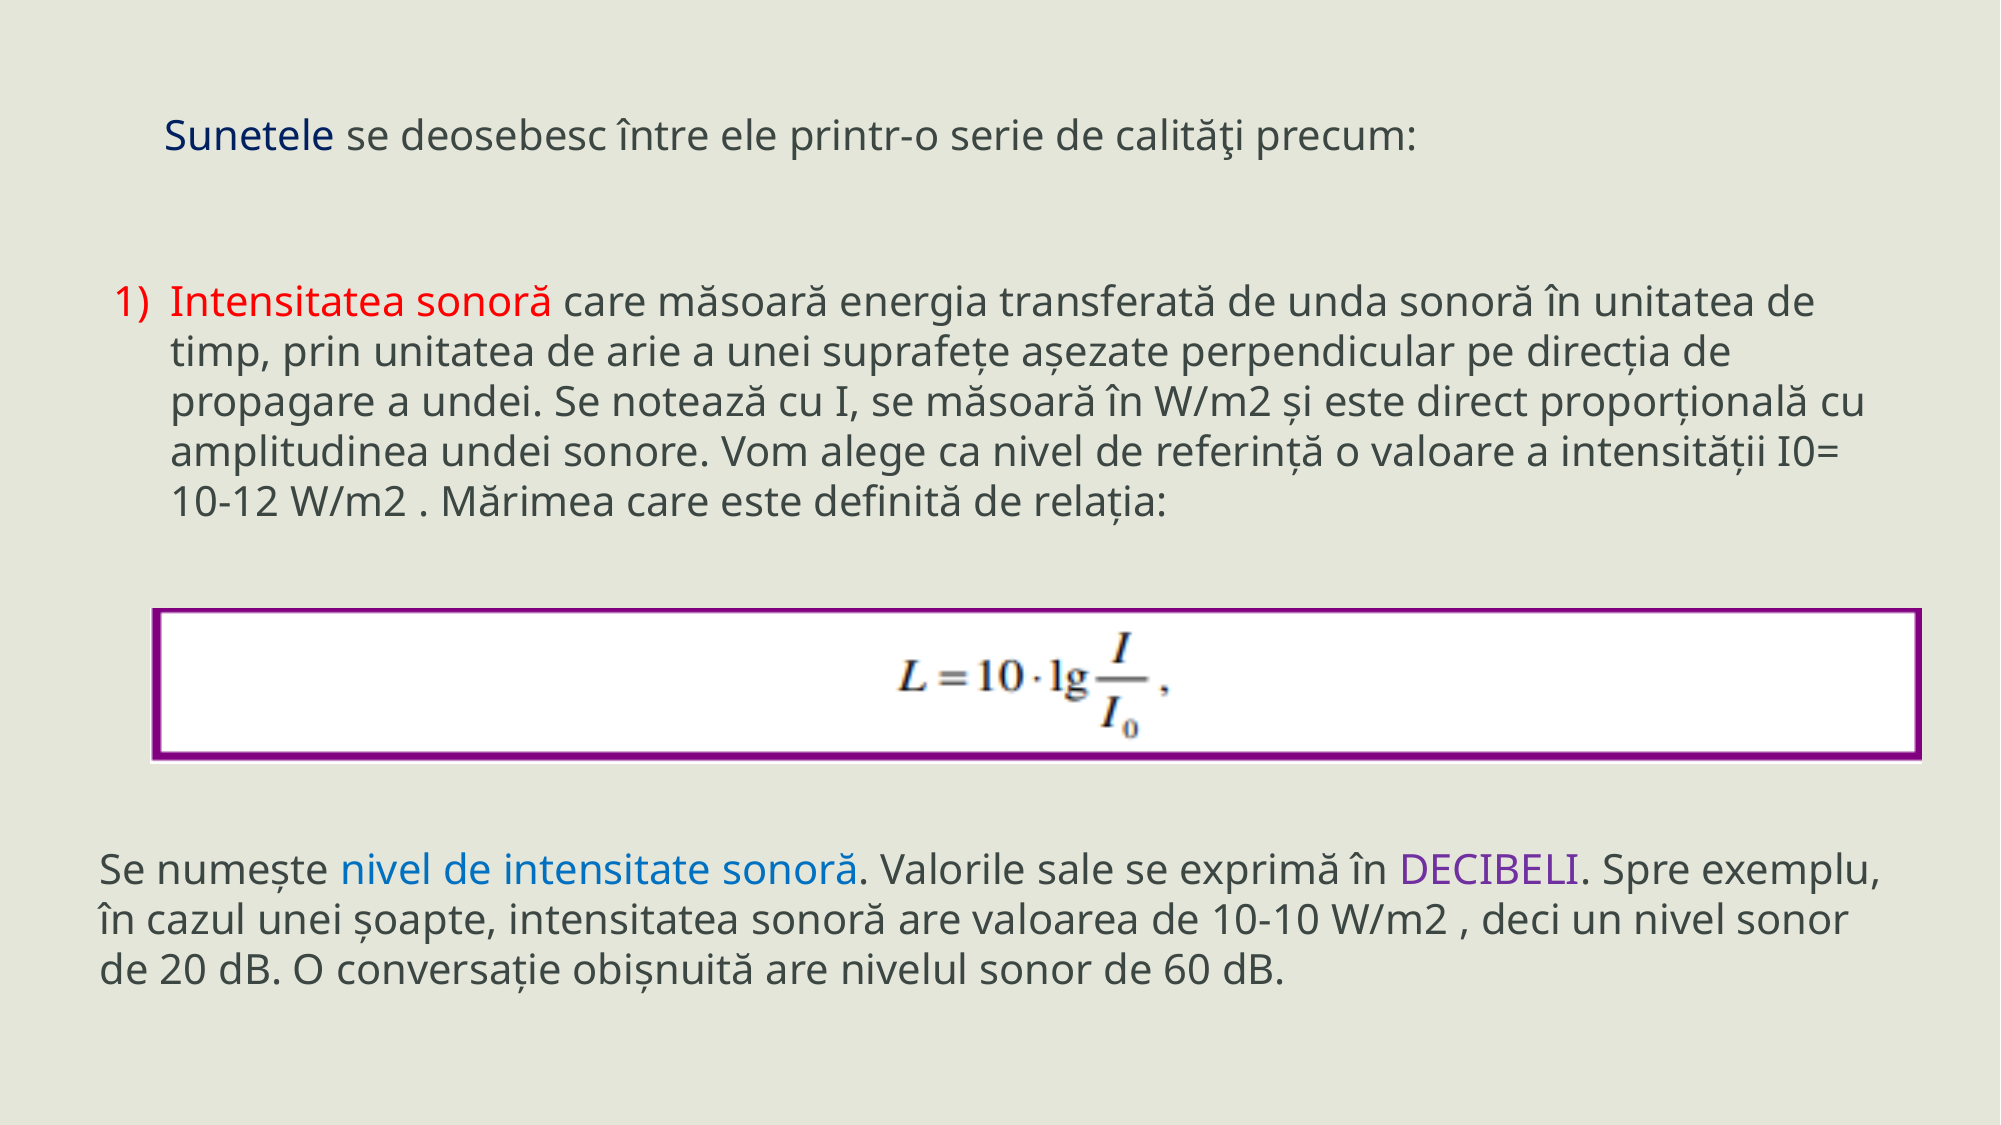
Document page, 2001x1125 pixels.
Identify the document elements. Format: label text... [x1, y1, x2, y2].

text_box Intensitatea sonoră care măsoară energia transferată de unda sonoră în unitatea de timp, prin unitatea de arie a unei suprafeţe aşezate perpendicular pe direcţia de propagare a undei. Se notează cu I, se măsoară în W/m2 şi este direct proporţională cu amplitudinea undei sonore. Vom alege ca nivel de referinţă o valoare a intensităţii I0= 10-12 W/m2 . Mărimea care este definită de relaţia: [99, 267, 1922, 533]
text_box Sunetele se deosebesc între ele printr-o serie de calităţi precum: [150, 101, 1695, 167]
text_box Se numeşte nivel de intensitate sonoră. Valorile sale se exprimă în DECIBELI. Spre exemplu, în cazul unei şoapte, intensitatea sonoră are valoarea de 10-10 W/m2 , deci un nivel sonor de 20 dB. O conversaţie obişnuită are nivelul sonor de 60 dB. [85, 835, 1922, 1000]
picture [149, 608, 1922, 764]
